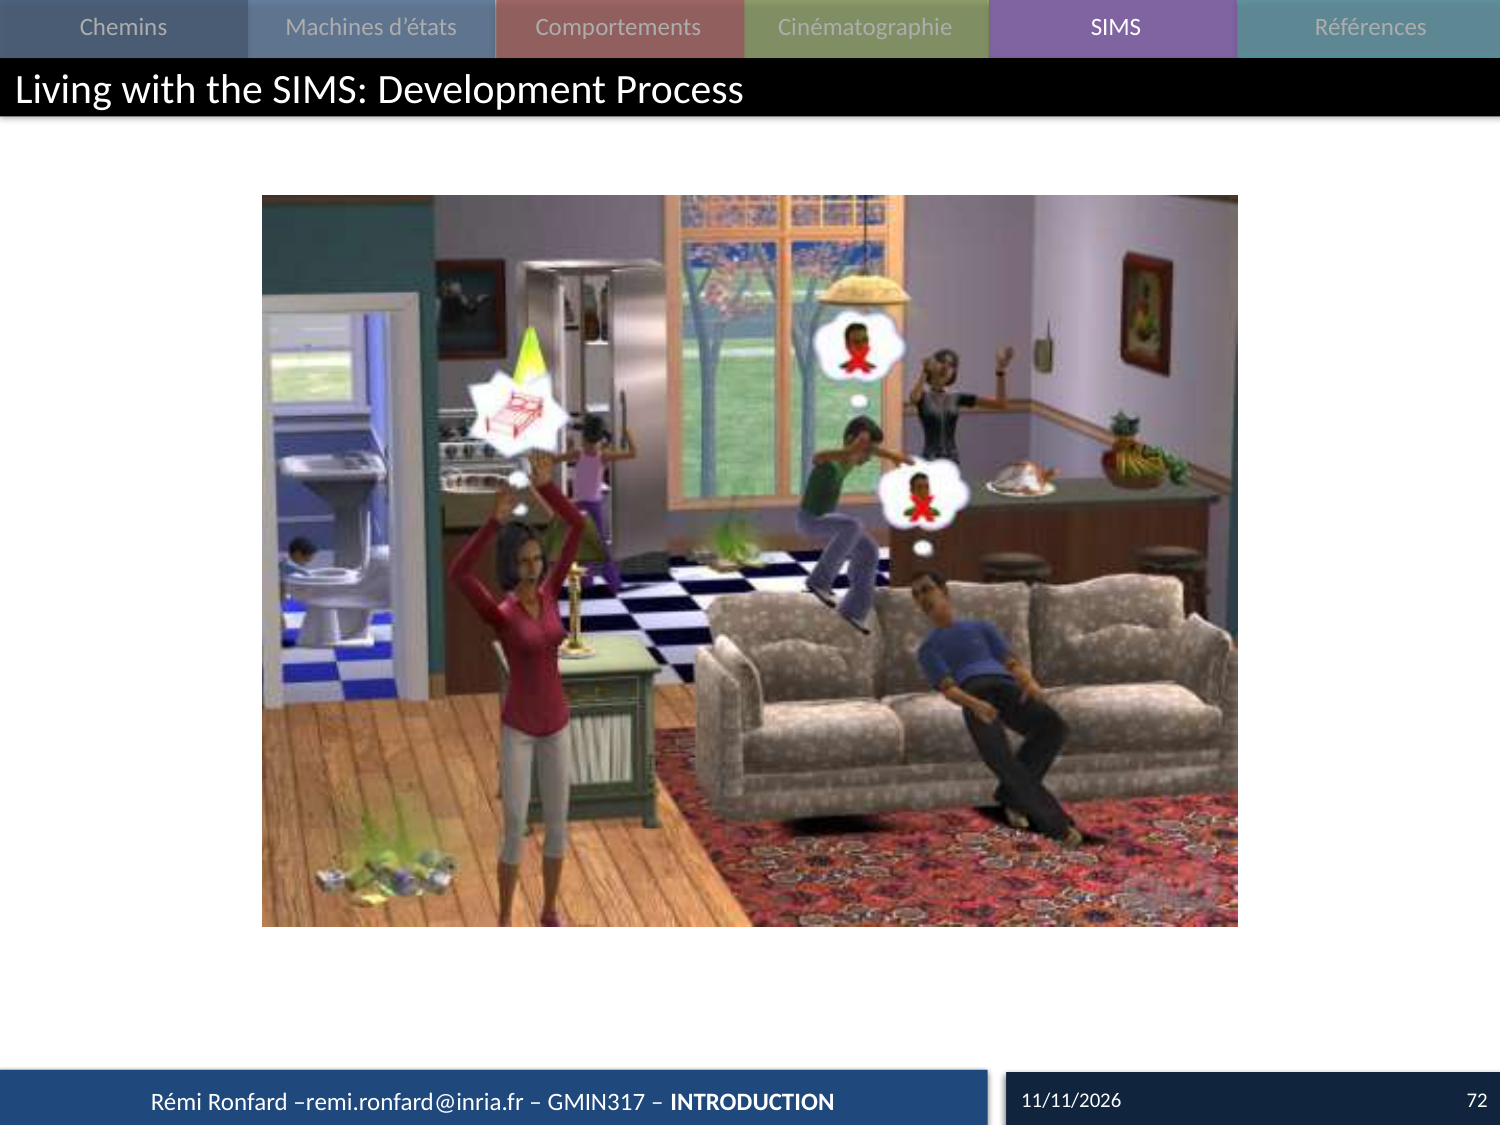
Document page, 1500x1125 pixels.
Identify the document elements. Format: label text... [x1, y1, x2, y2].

footer Rémi Ronfard –remi.ronfard@inria.fr – GMIN317 – INTRODUCTION [0, 1072, 988, 1125]
slide_number 72 [1153, 1071, 1500, 1125]
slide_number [1006, 1070, 1153, 1125]
title Living with the SIMS: Development Process [0, 58, 1500, 117]
picture [262, 195, 1238, 928]
